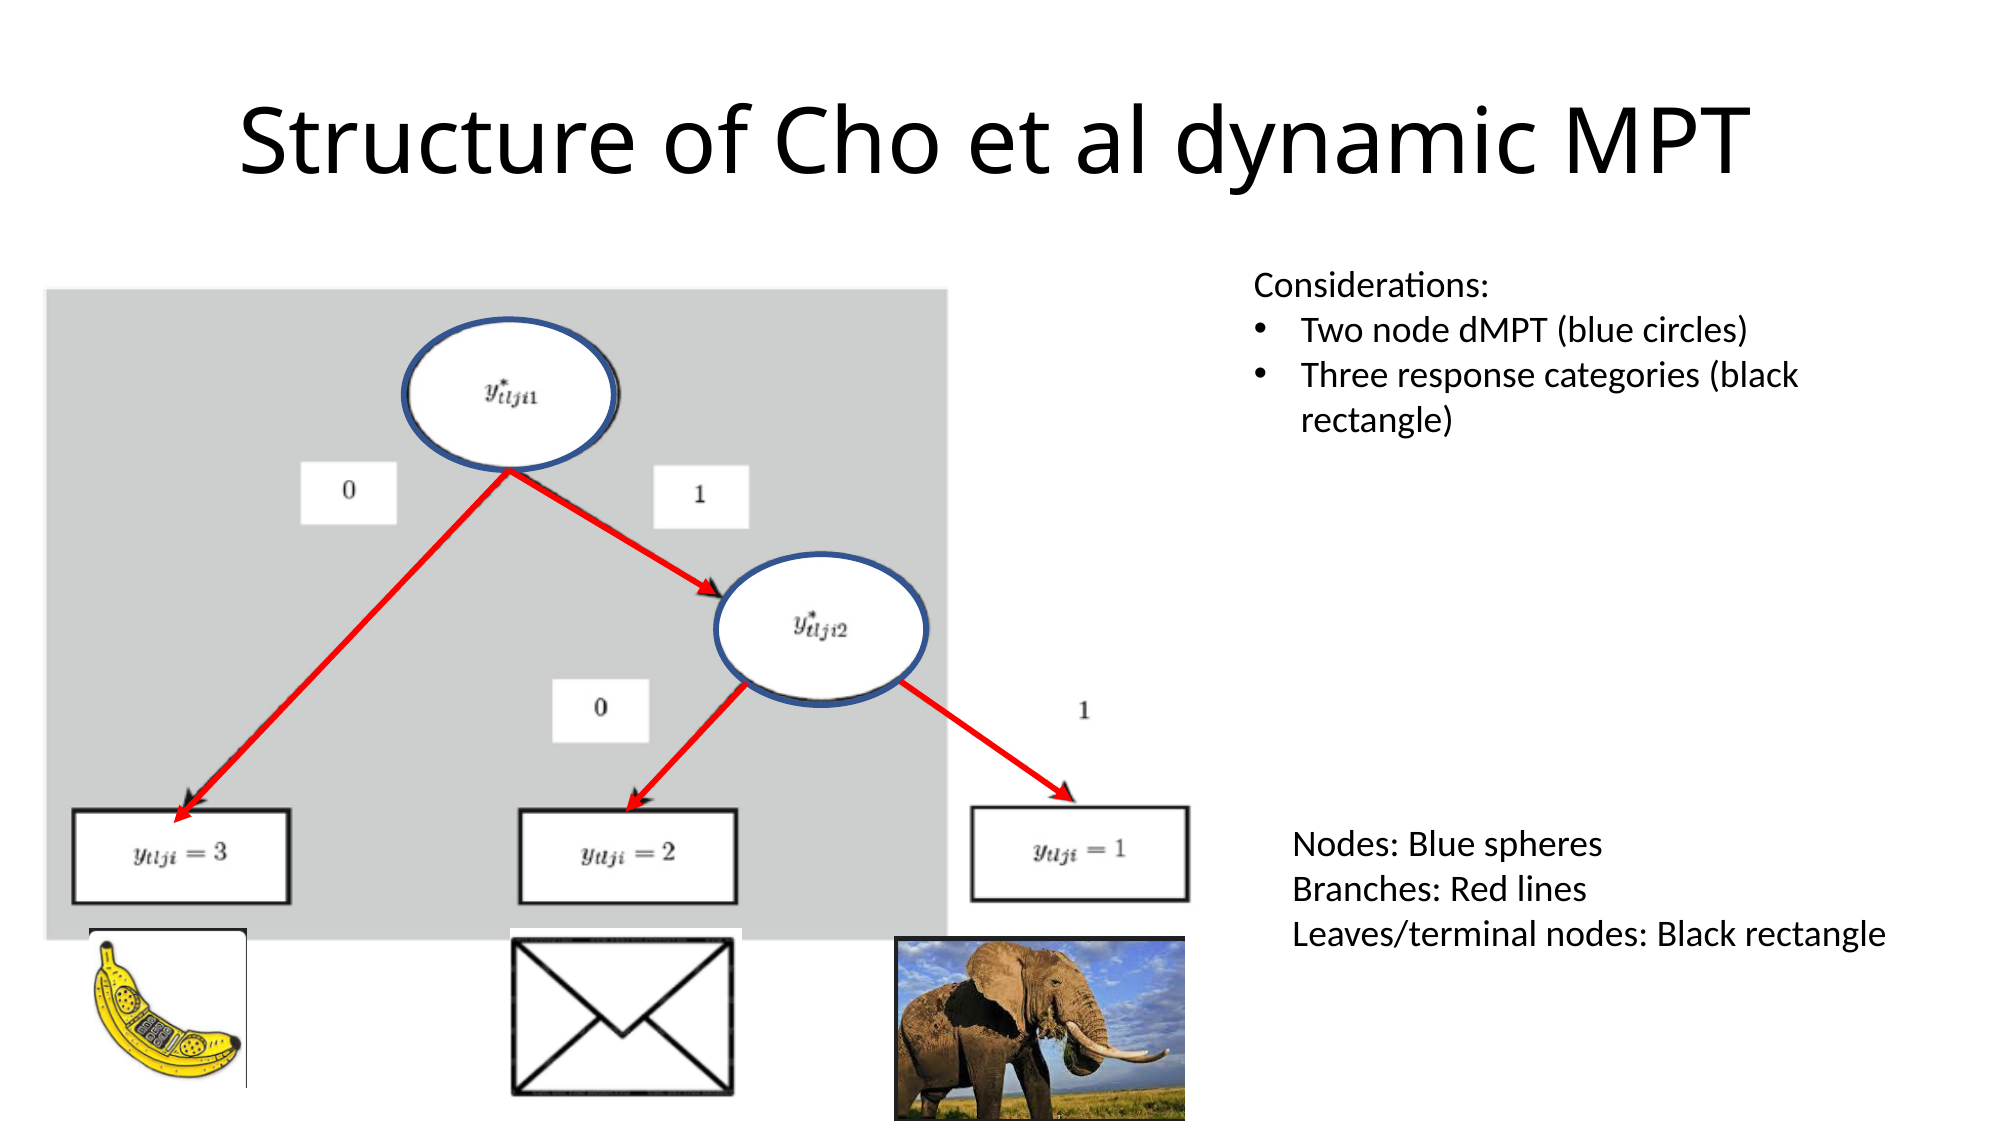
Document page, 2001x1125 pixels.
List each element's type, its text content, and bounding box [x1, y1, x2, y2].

text_box Nodes: Blue spheres Branches: Red lines Leaves/terminal nodes: Black rectangle [1368, 811, 1971, 962]
title Structure of Cho et al dynamic MPT [223, 35, 1949, 253]
picture [89, 928, 247, 1088]
picture [509, 928, 742, 1114]
picture [894, 936, 1185, 1121]
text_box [0, 252, 1368, 969]
